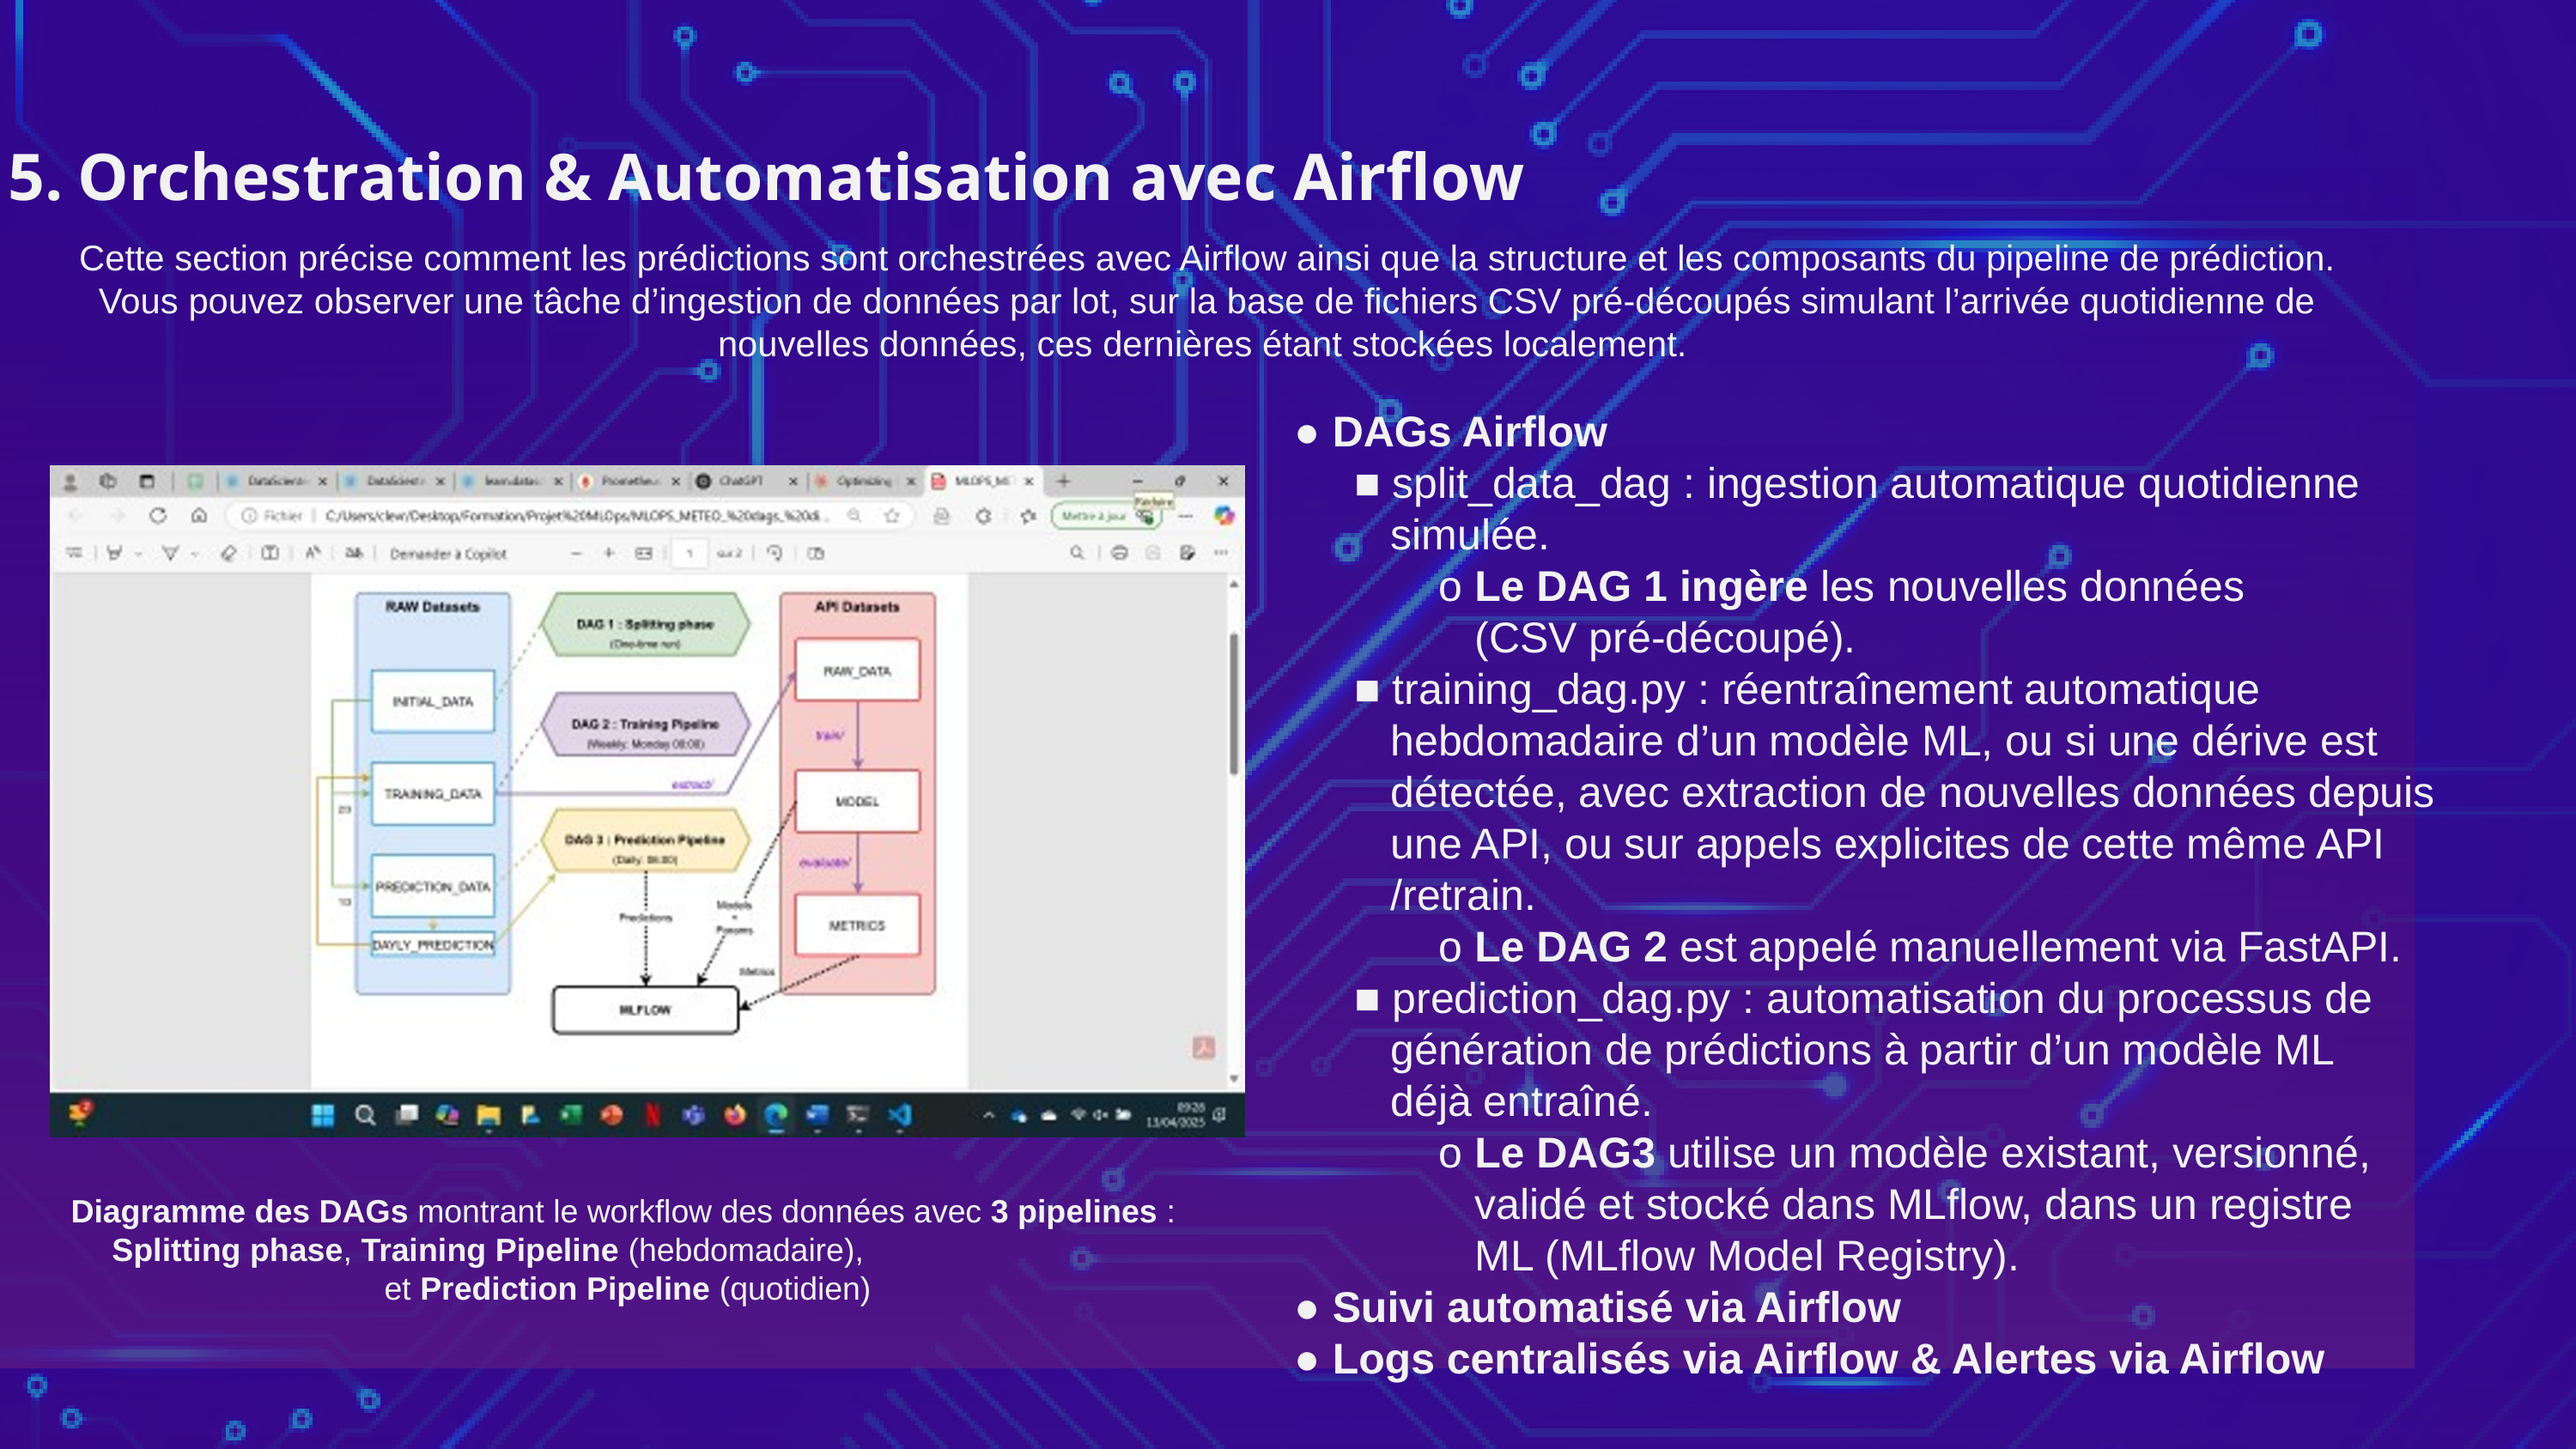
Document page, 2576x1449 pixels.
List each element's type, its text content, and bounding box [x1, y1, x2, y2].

text_box [0, 0, 2576, 1449]
text_box ● DAGs Airflow ■ split_data_dag : ingestion automatique quotidienne simulée. o Le DAG 1 ingère les nouvelles données (CSV pré-découpé). ■ training_dag.py : réentraînement automatique hebdomadaire d’un modèle ML, ou si une dérive est détectée, avec extraction de nouvelles données depuis une API, ou sur appels explicites de cette même API /retrain. o Le DAG 2 est appelé manuellement via FastAPI. ■ prediction_dag.py : automatisation du processus de génération de prédictions à partir d’un modèle ML déjà entraîné. o Le DAG3 utilise un modèle existant, versionné, validé et stocké dans MLflow, dans un registre ML (MLflow Model Registry). ● Suivi automatisé via Airflow ● Logs centralisés via Airflow & Alertes via Airflow [1281, 397, 2477, 1440]
text_box Diagramme des DAGs montrant le workflow des données avec 3 pipelines : Splitting phase, Training Pipeline (hebdomadaire), et Prediction Pipeline (quotidien) [9, 1185, 1245, 1313]
text_box Cette section précise comment les prédictions sont orchestrées avec Airflow ainsi que la structure et les composants du pipeline de prédiction. Vous pouvez observer une tâche d’ingestion de données par lot, sur la base de fichiers CSV pré-découpés simulant l’arrivée quotidienne de nouvelles données, ces dernières étant stockées localement. [32, 228, 2383, 371]
text_box V [0, 0, 2415, 1368]
text_box 5. Orchestration & Automatisation avec Airflow [0, 130, 1539, 221]
picture [49, 465, 1246, 1137]
